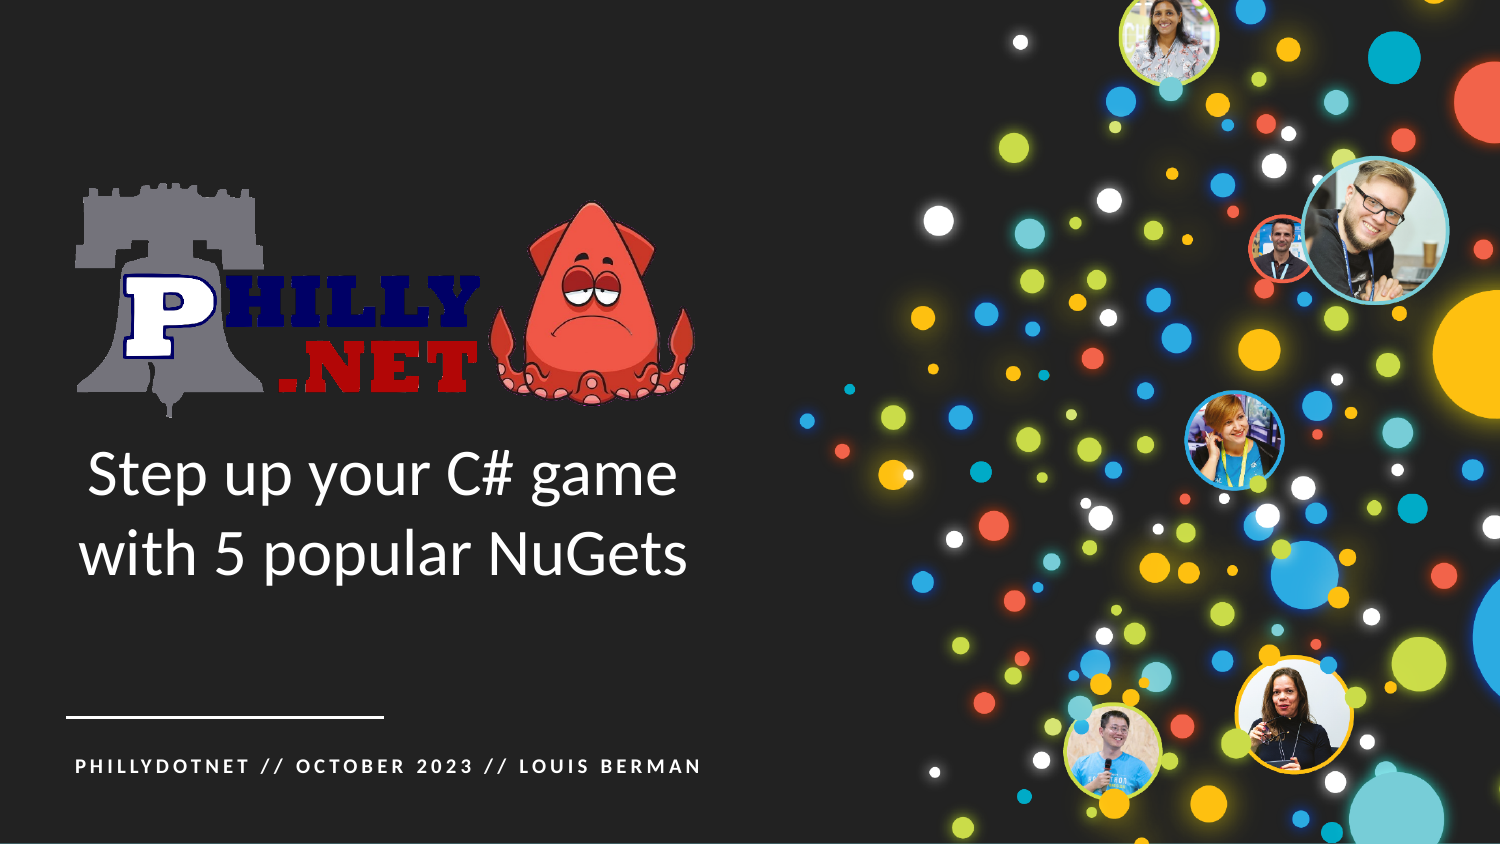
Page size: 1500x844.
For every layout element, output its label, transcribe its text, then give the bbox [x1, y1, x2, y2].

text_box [72, 173, 695, 430]
text_box Step up your C# game with 5 popular NuGets [52, 421, 714, 597]
picture [761, 0, 1500, 844]
